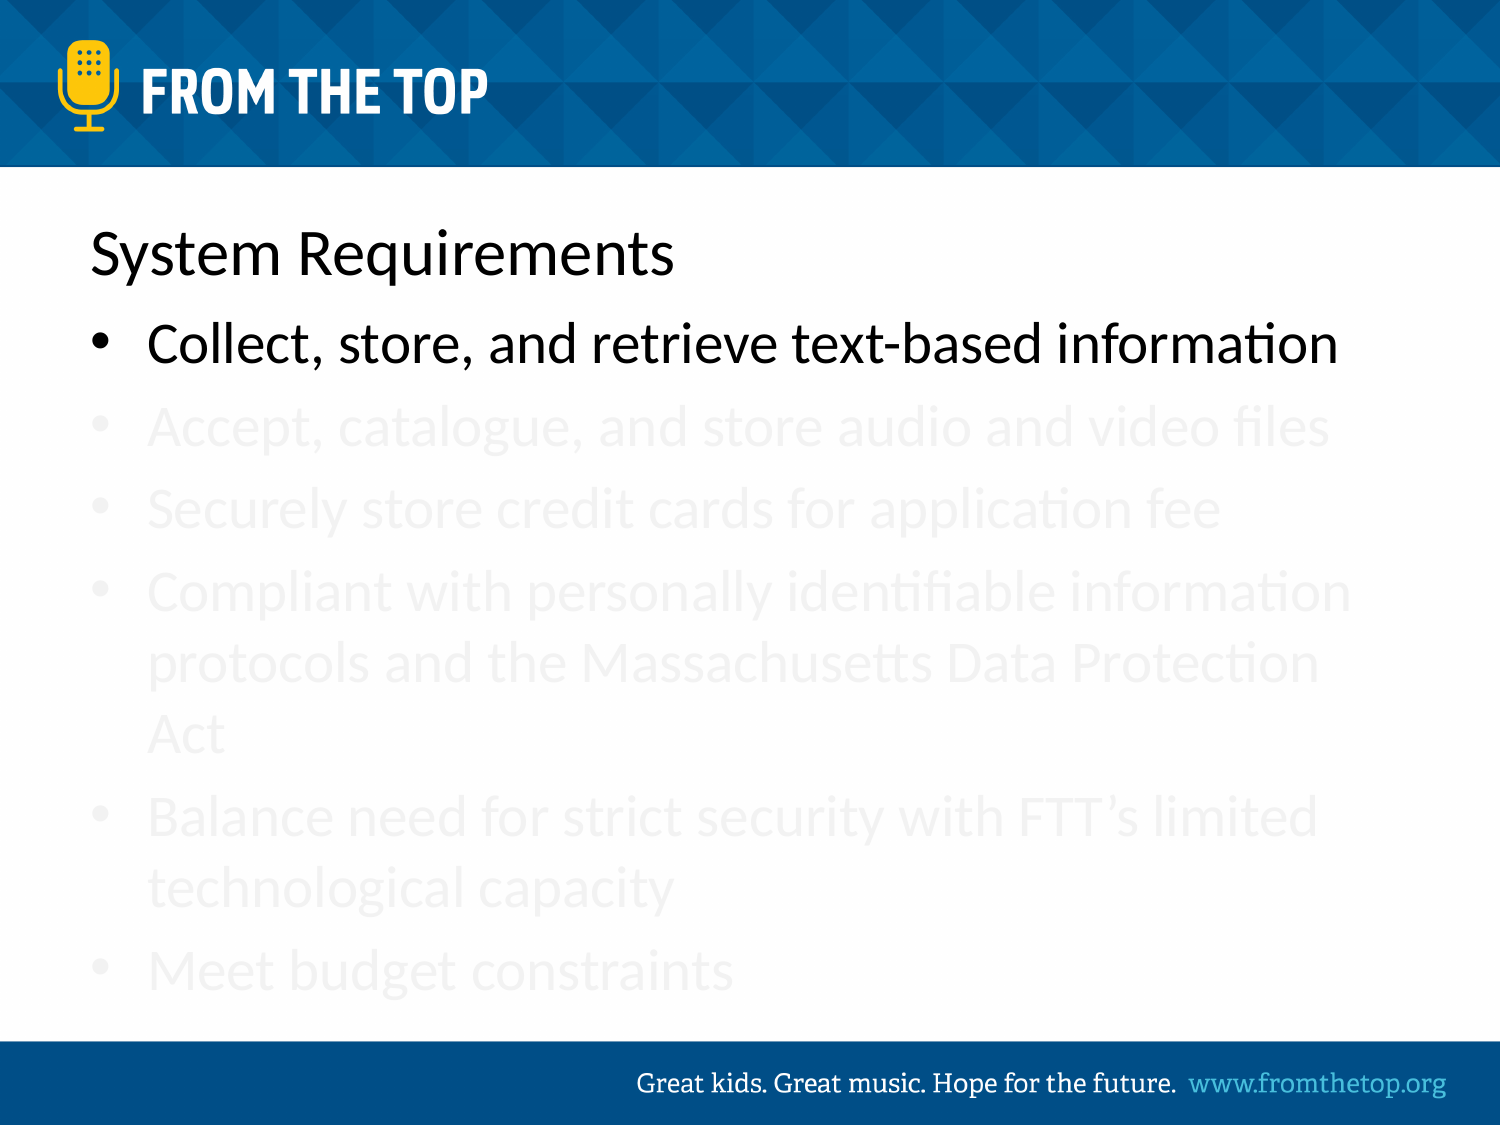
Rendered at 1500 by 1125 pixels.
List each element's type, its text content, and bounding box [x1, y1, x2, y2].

picture [0, 0, 1500, 1125]
list Collect, store, and retrieve text-based information Accept, catalogue, and store audio and video files Securely store credit cards for application fee Compliant with personally identifiable information protocols and the Massachusetts Data Protection Act Balance need for strict security with FTT’s limited technological capacity Meet budget constraints [75, 296, 1425, 1014]
title System Requirements [75, 201, 1425, 296]
